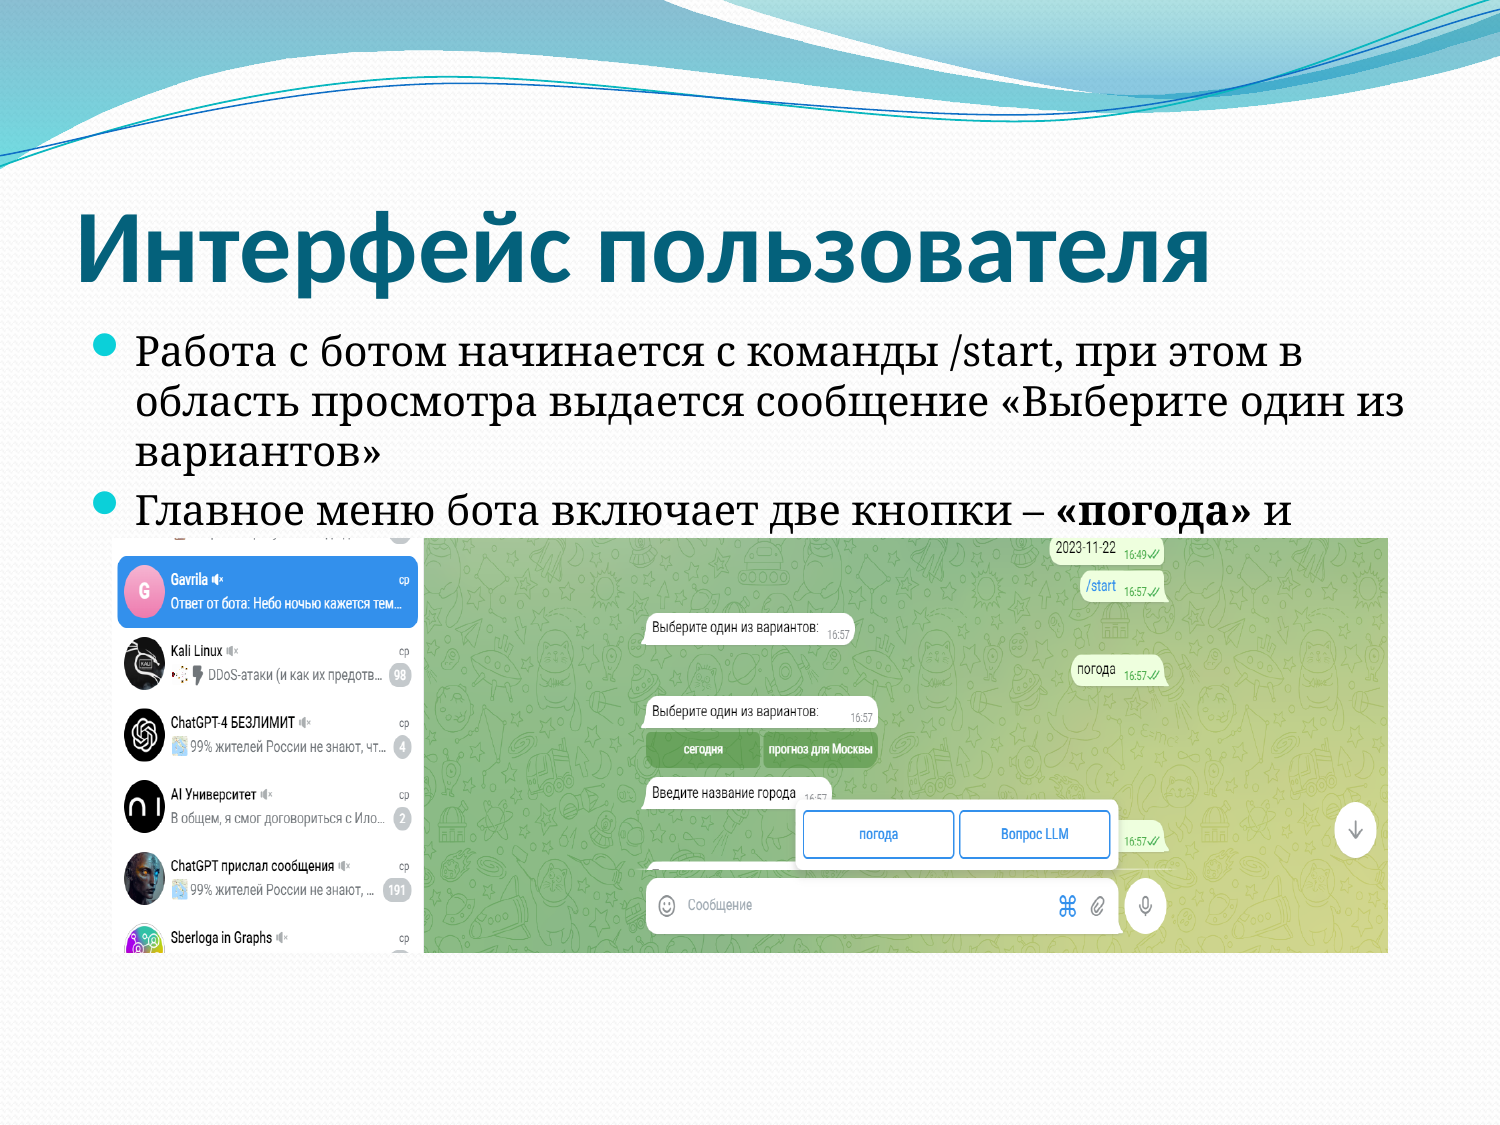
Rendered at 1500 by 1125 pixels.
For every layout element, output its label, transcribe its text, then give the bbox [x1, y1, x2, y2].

title Интерфейс пользователя [75, 115, 1425, 303]
list Работа с ботом начинается с команды /start, при этом в область просмотра выдается сообщение «Выберите один из вариантов» Главное меню бота включает две кнопки – «погода» и «Вопрос LLM» [75, 317, 1425, 1038]
table_cell [104, 539, 1393, 964]
picture [111, 538, 1389, 953]
